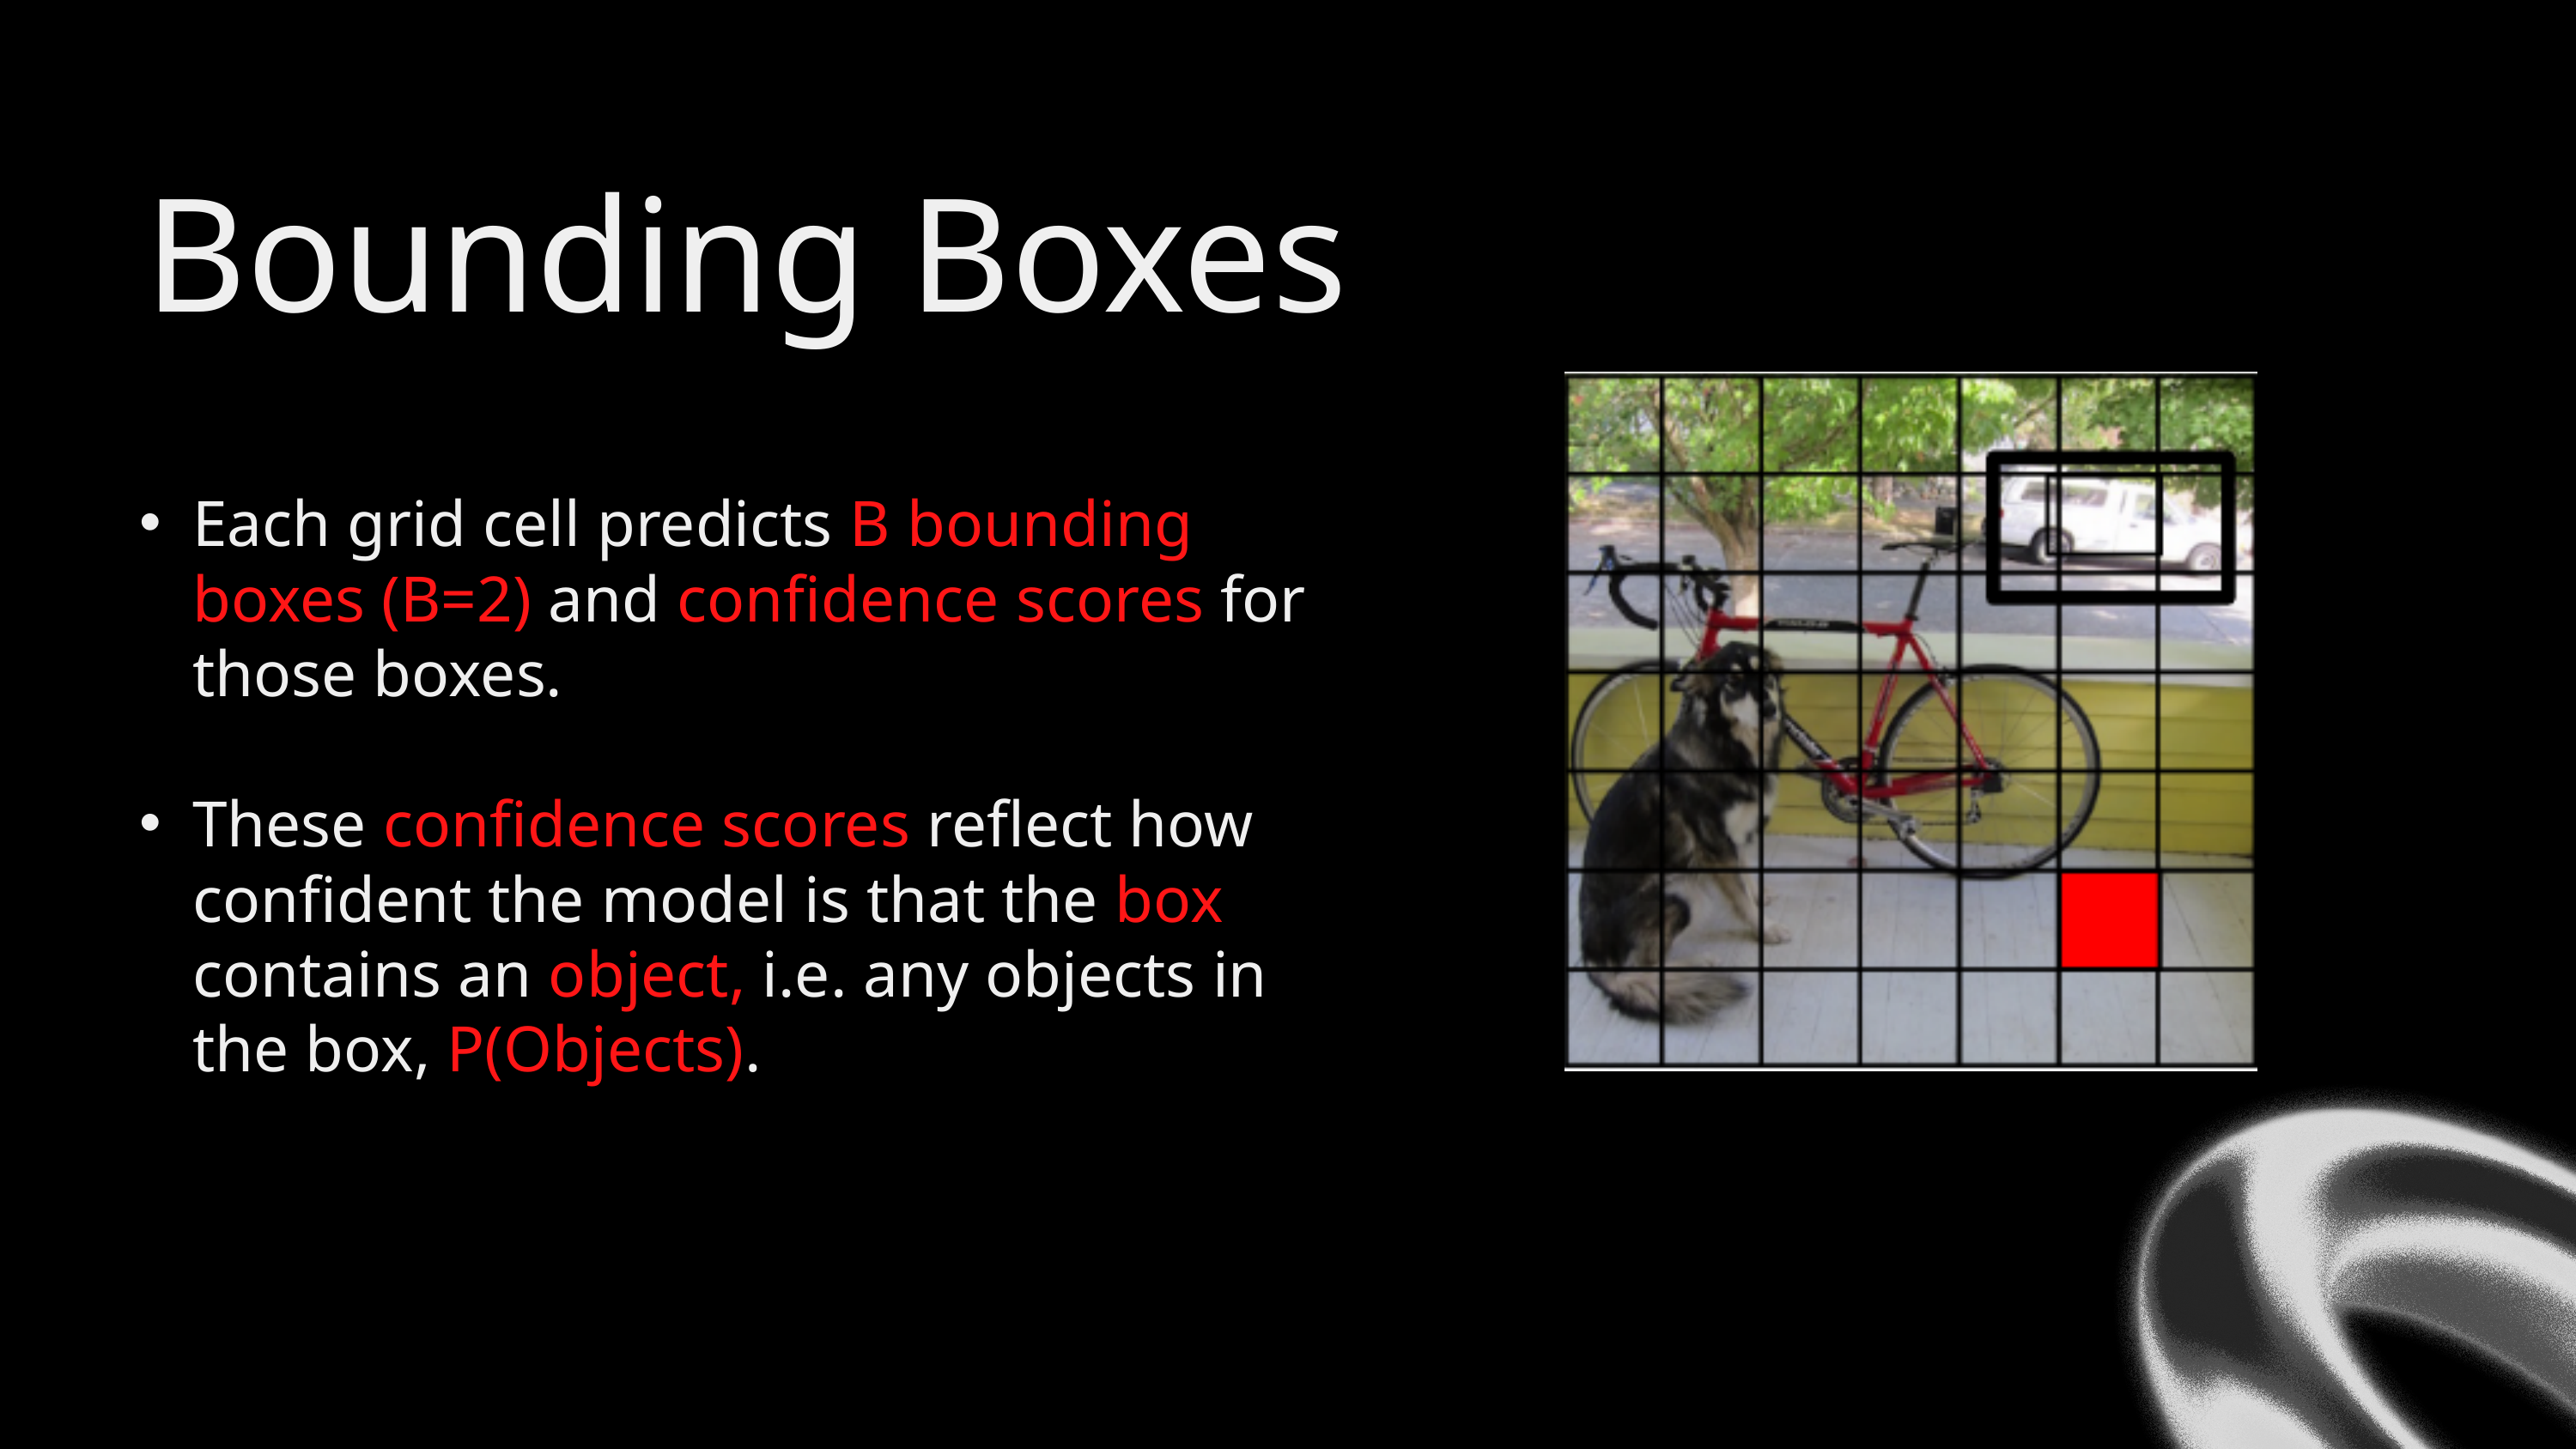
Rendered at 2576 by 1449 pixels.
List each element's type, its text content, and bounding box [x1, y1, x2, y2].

text_box Each grid cell predicts B bounding boxes (B=2) and confidence scores for those boxes. These confidence scores reflect how confident the model is that the box contains an object, i.e. any objects in the box, P(Objects). [86, 483, 1364, 1085]
picture [1564, 371, 2257, 1071]
text_box Bounding Boxes [144, 155, 2400, 344]
picture [2113, 1084, 2576, 1449]
